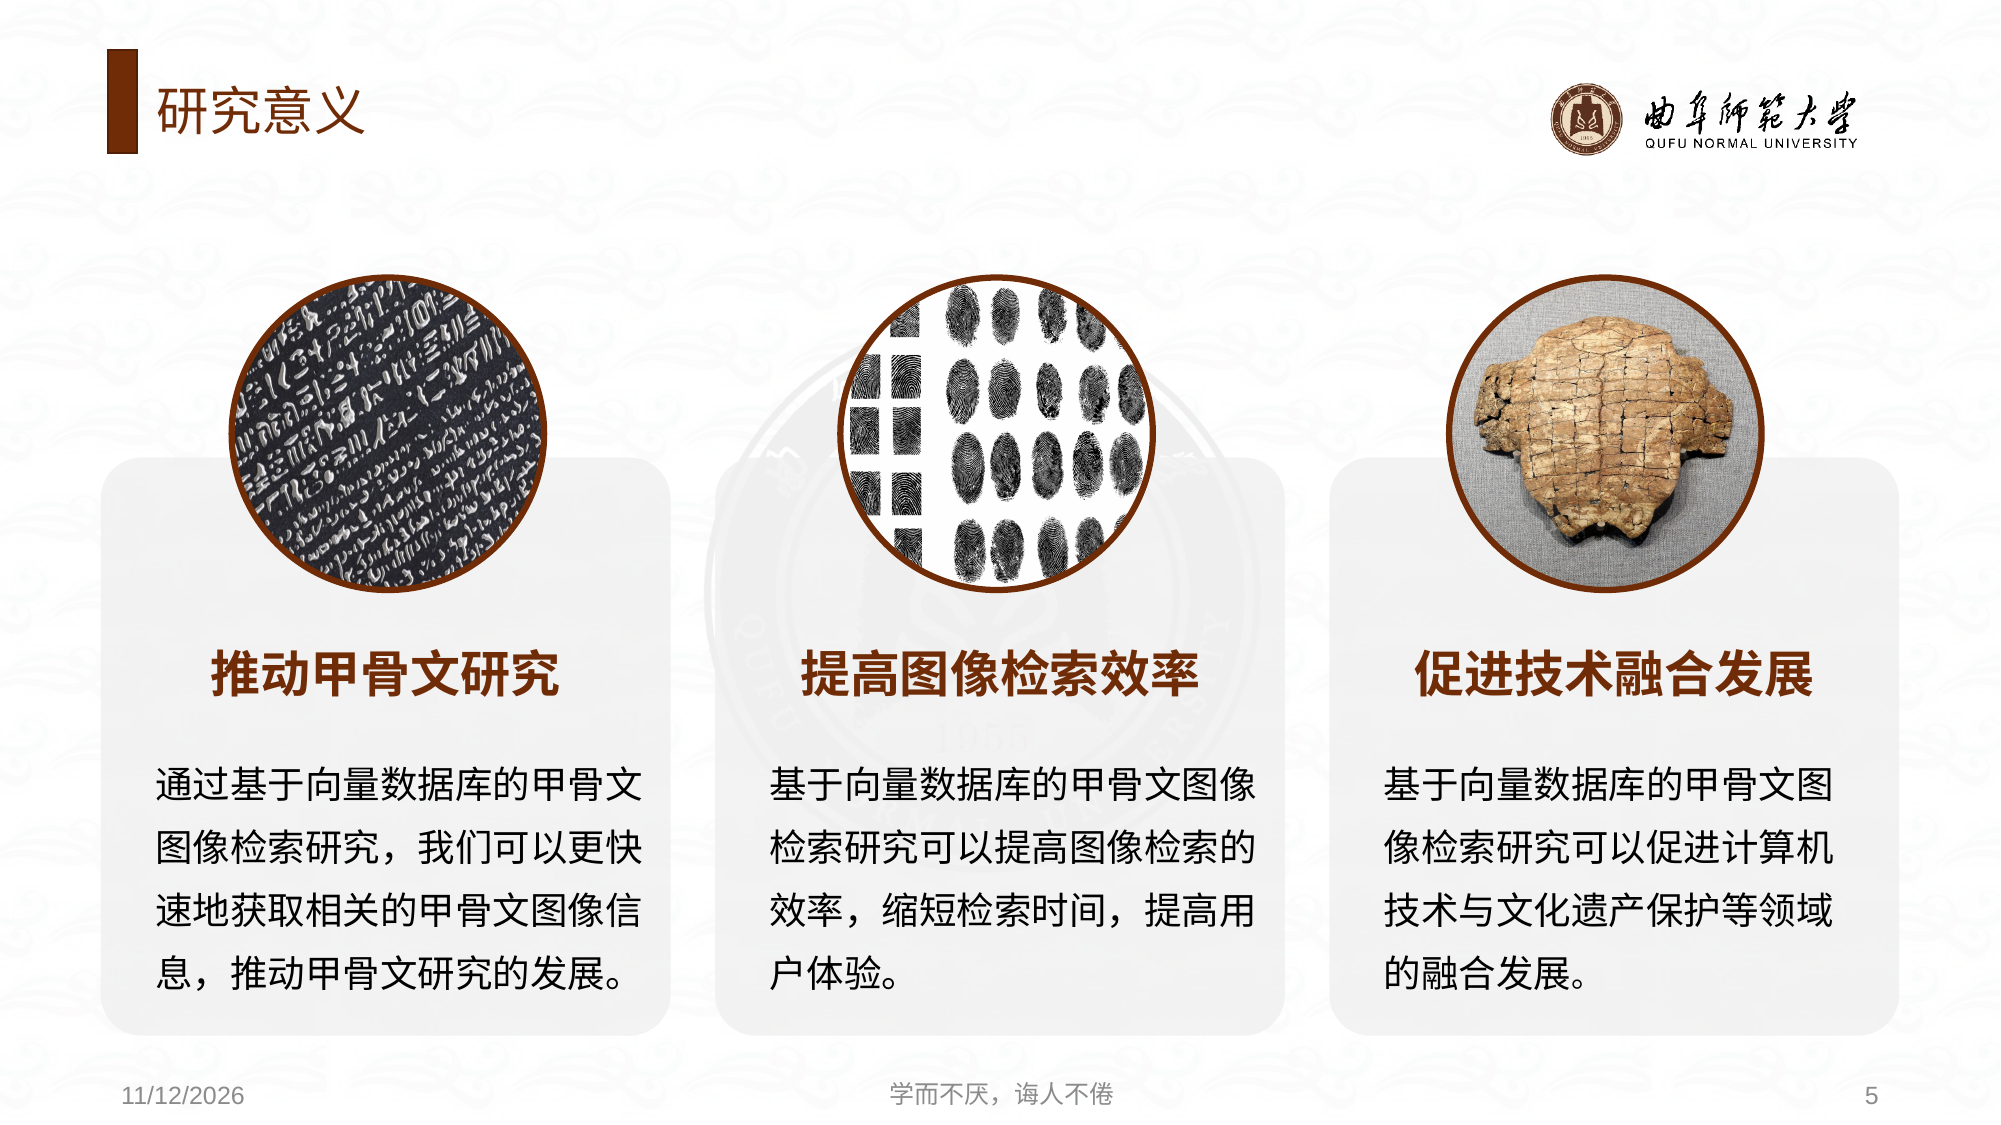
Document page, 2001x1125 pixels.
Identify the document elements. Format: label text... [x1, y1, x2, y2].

text_box [1329, 457, 1900, 1036]
text_box 通过基于向量数据库的甲骨文图像检索研究，我们可以更快速地获取相关的甲骨文图像信息，推动甲骨文研究的发展。 [136, 733, 680, 1036]
picture [231, 277, 545, 590]
text_box 促进技术融合发展 [1364, 616, 1864, 717]
title 研究意义 [141, 50, 878, 149]
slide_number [106, 1065, 557, 1125]
picture [1543, 75, 1894, 158]
footer 学而不厌，诲人不倦 [664, 1063, 1340, 1124]
text_box 推动甲骨文研究 [136, 616, 635, 717]
picture [840, 277, 1153, 590]
text_box [715, 457, 1285, 1036]
text_box 基于向量数据库的甲骨文图像检索研究可以提高图像检索的效率，缩短检索时间，提高用户体验。 [750, 733, 1307, 1074]
slide_number 5 [1443, 1065, 1894, 1125]
text_box 基于向量数据库的甲骨文图像检索研究可以促进计算机技术与文化遗产保护等领域的融合发展。 [1364, 733, 1874, 1036]
text_box [100, 457, 671, 1036]
text_box 提高图像检索效率 [750, 616, 1250, 717]
picture [1449, 277, 1762, 590]
